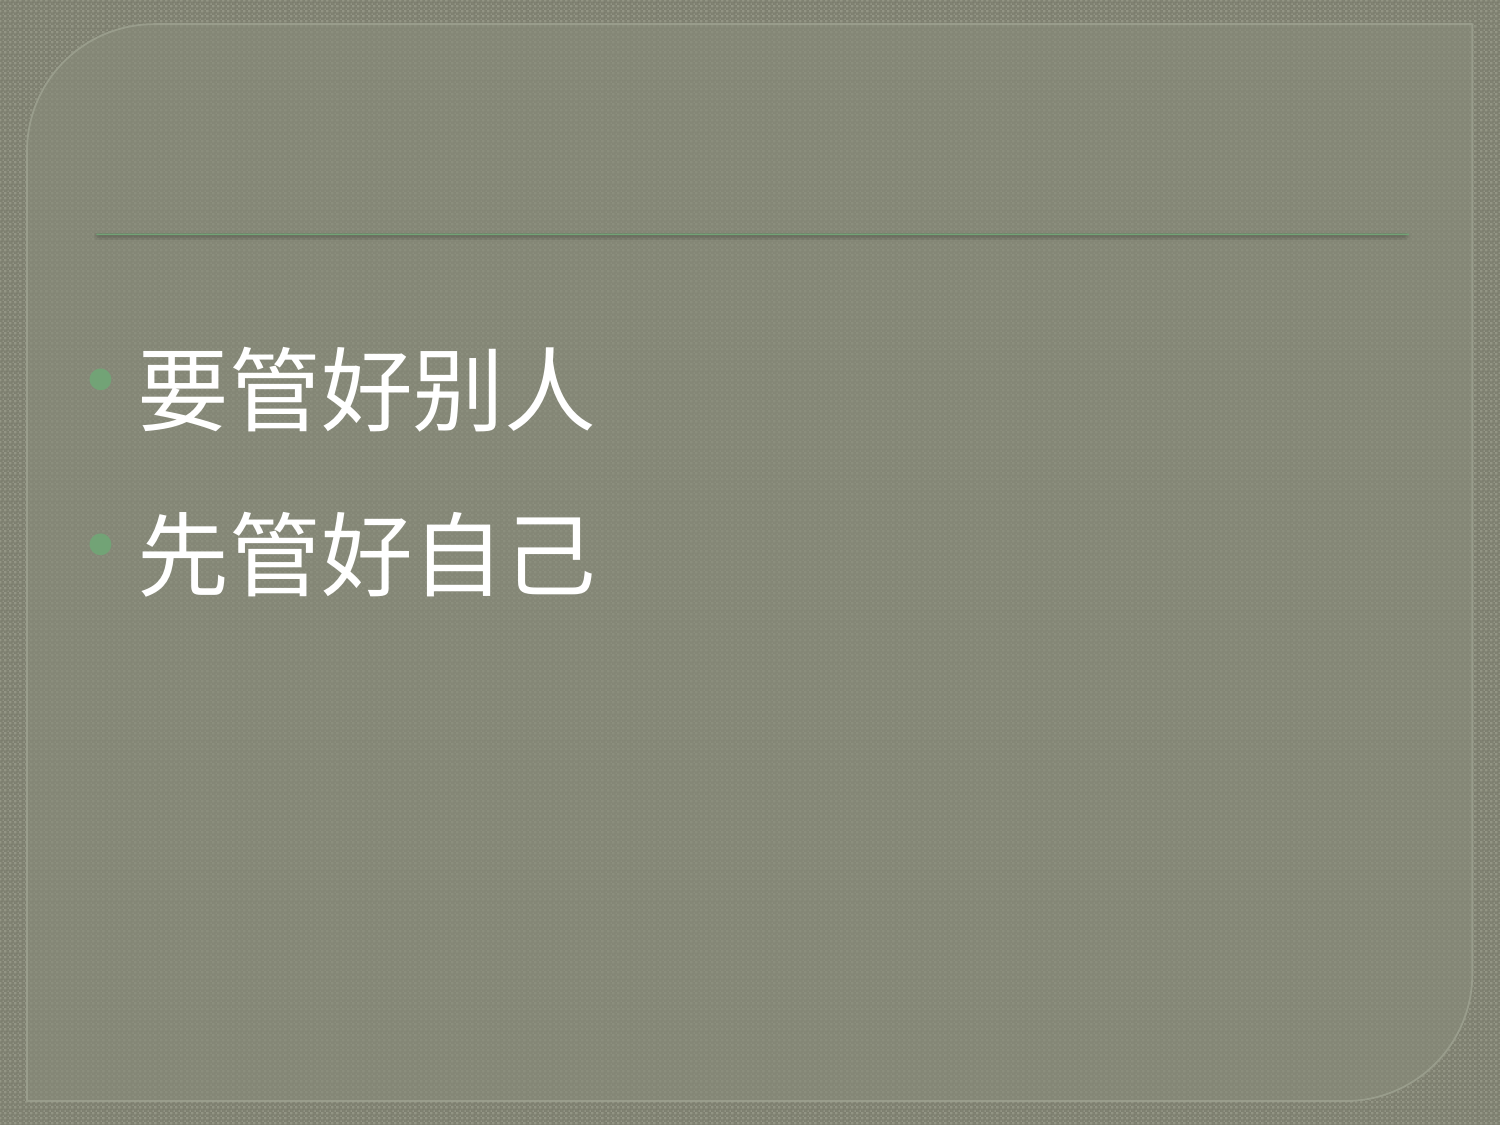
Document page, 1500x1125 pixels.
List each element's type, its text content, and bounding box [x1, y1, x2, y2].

list 要管好别人 先管好自己 [75, 270, 1425, 1013]
